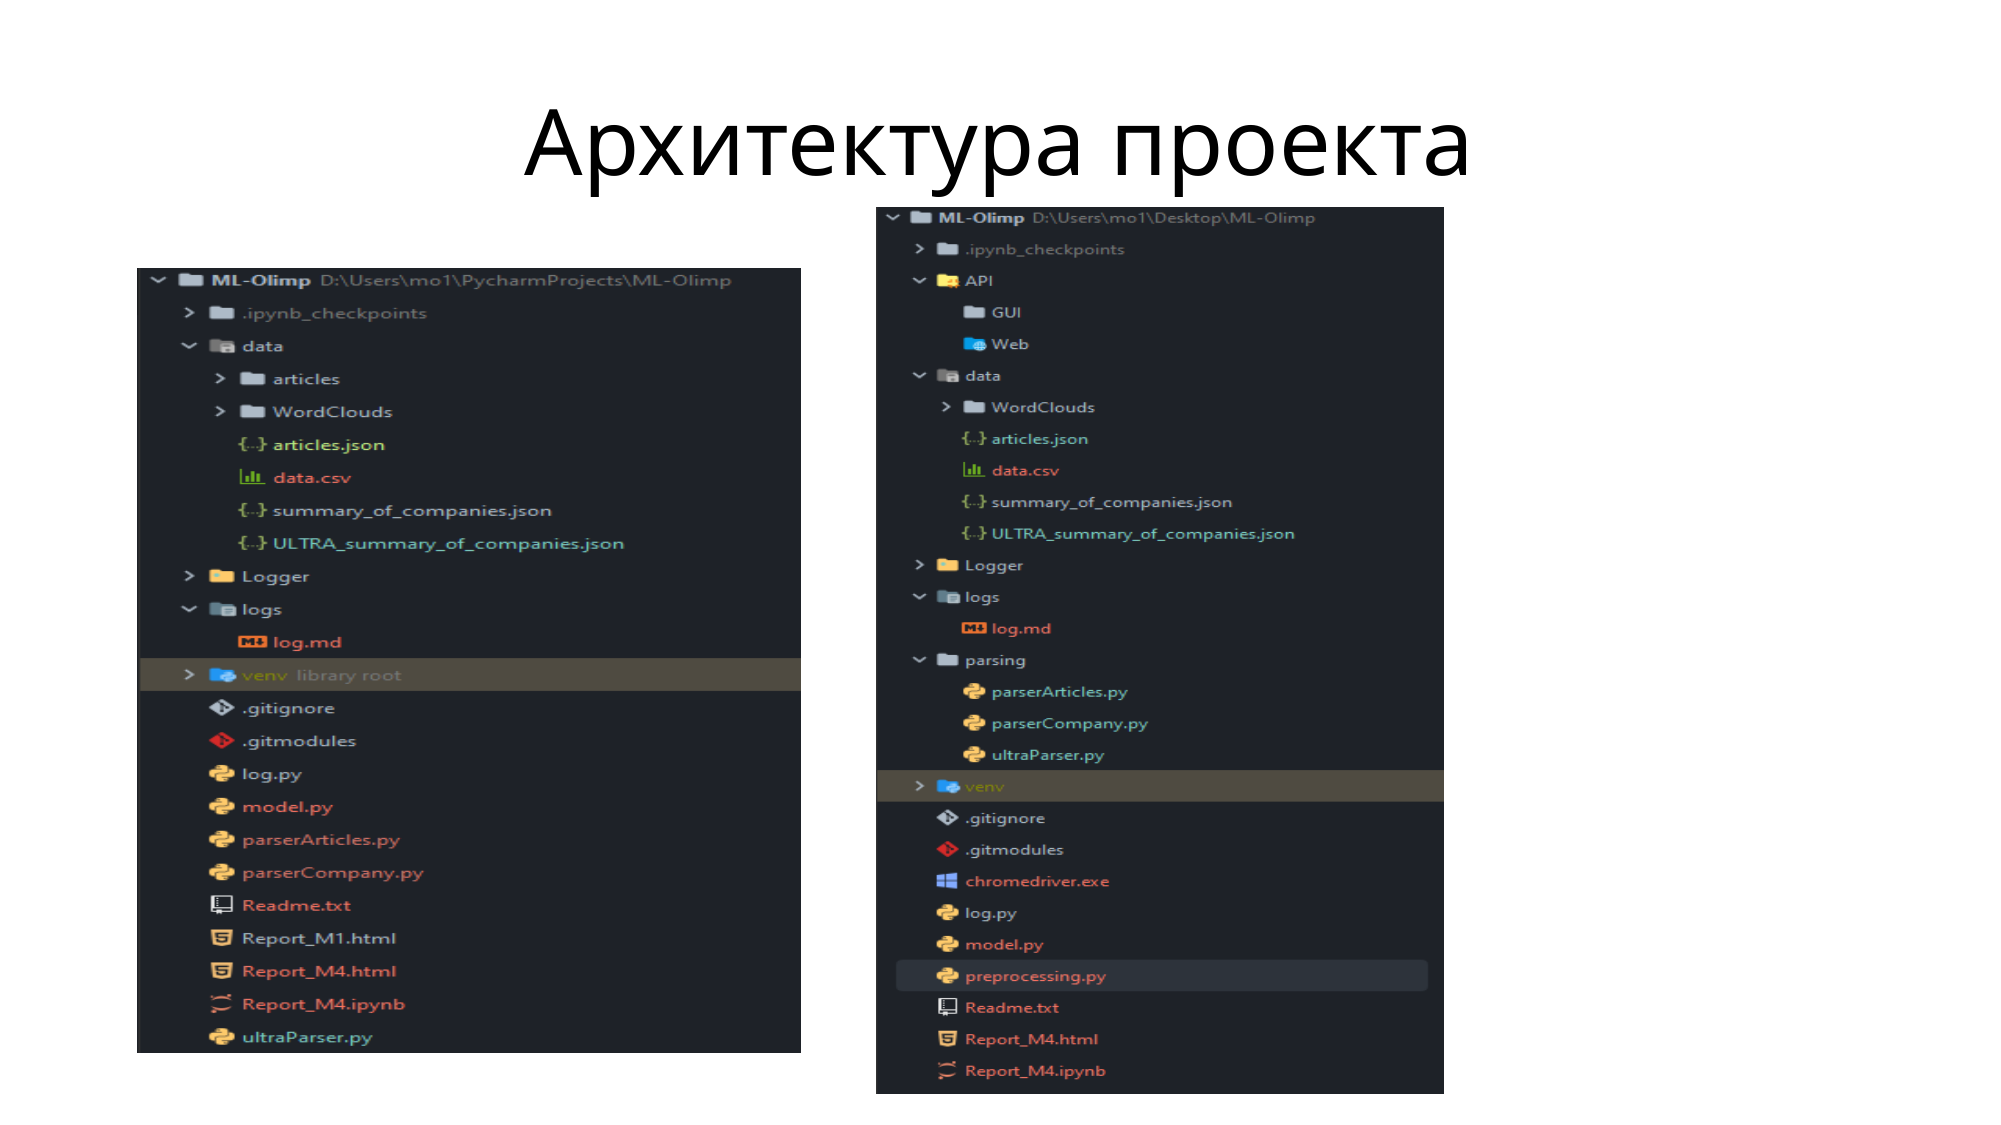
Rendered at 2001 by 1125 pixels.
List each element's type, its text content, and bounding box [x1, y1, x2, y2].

picture [876, 207, 1444, 1094]
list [137, 268, 801, 1053]
title Архитектура проекта [137, 59, 1863, 233]
